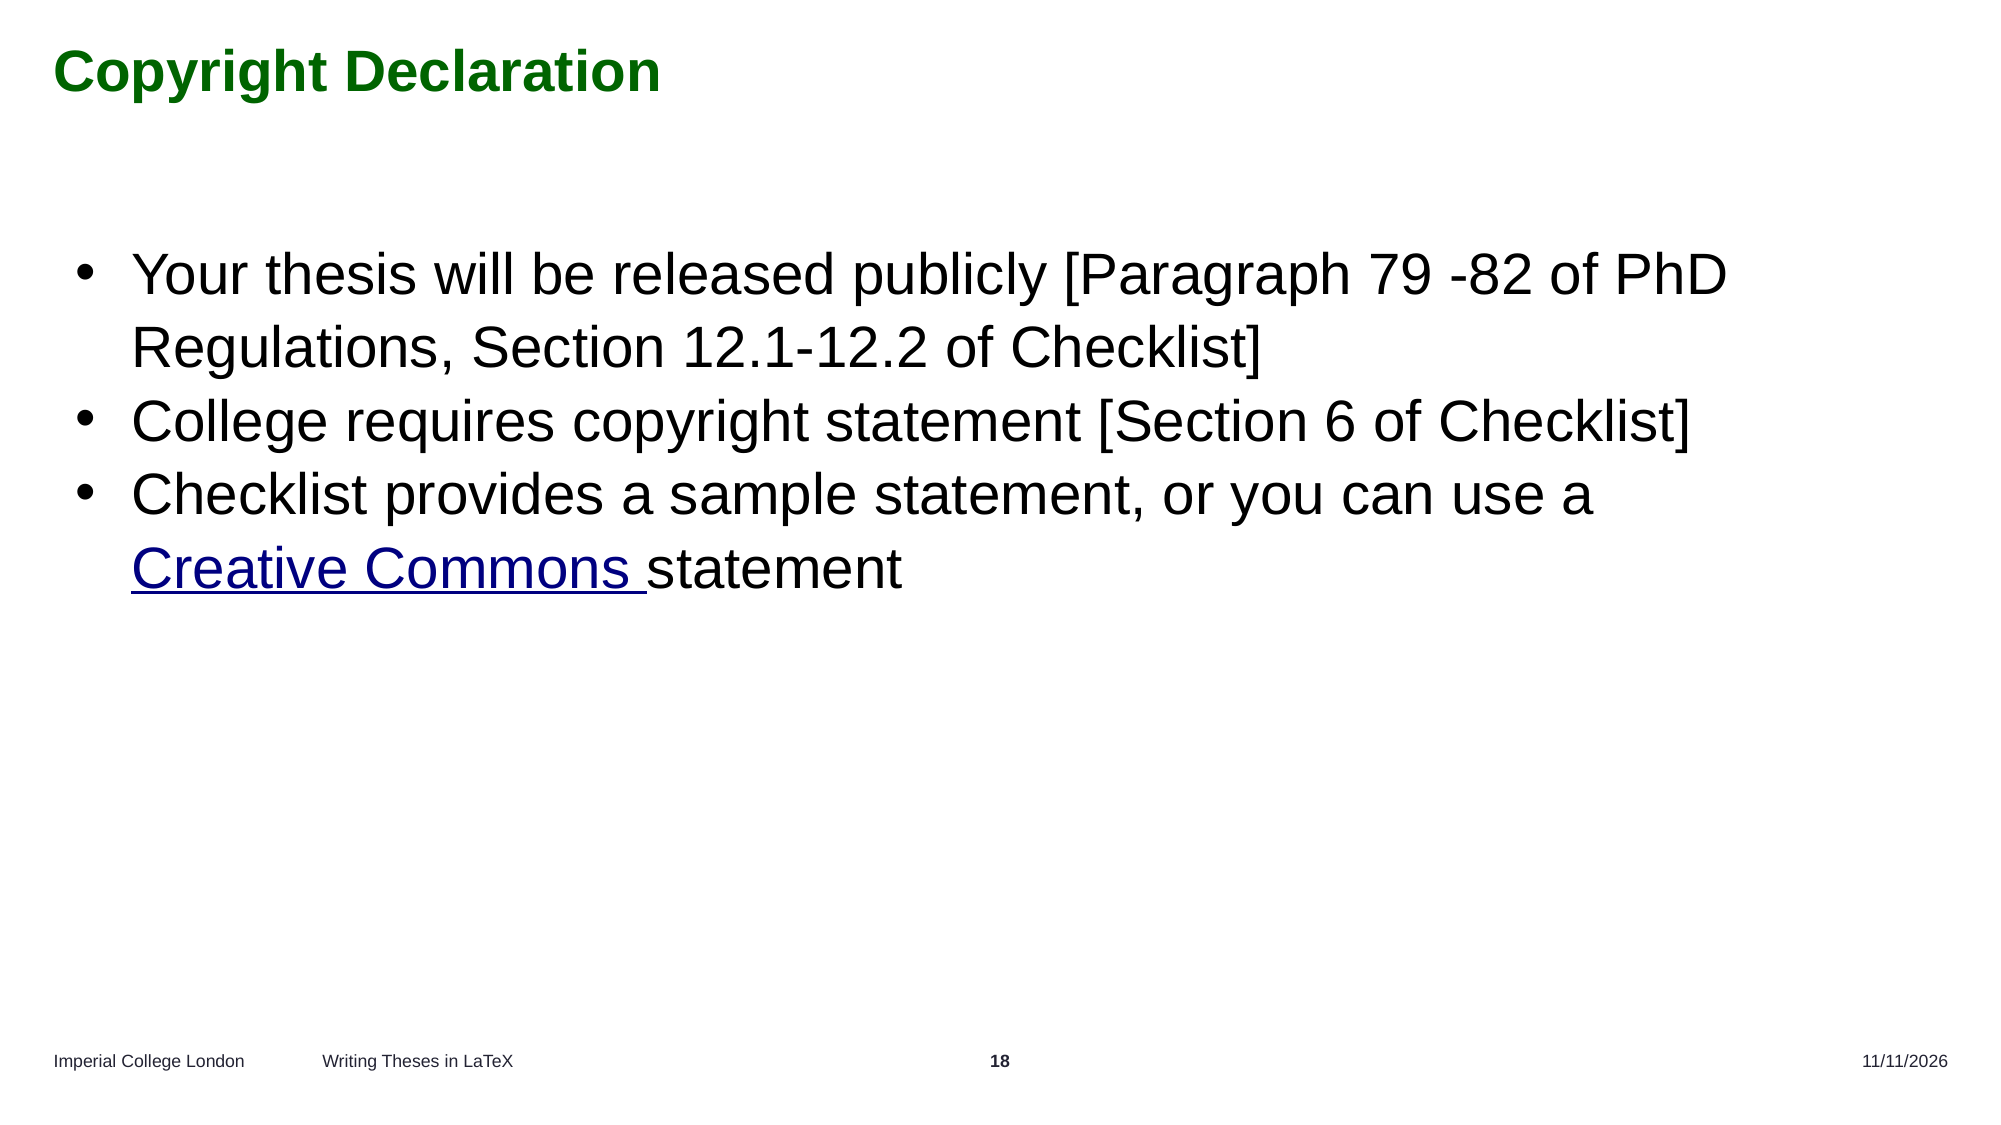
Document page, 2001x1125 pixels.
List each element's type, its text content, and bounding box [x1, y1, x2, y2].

title Copyright Declaration [53, 41, 1947, 104]
footer Writing Theses in LaTeX [322, 1048, 884, 1072]
slide_number 18 [973, 1048, 1027, 1072]
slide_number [1745, 1048, 1948, 1072]
text_box Your thesis will be released publicly [Paragraph 79 -82 of PhD Regulations, Section 12.1-12.2 of Checklist] College requires copyright statement [Section 6 of Checklist] Checklist provides a sample statement, or you can use a Creative Commons statement [74, 232, 1932, 975]
